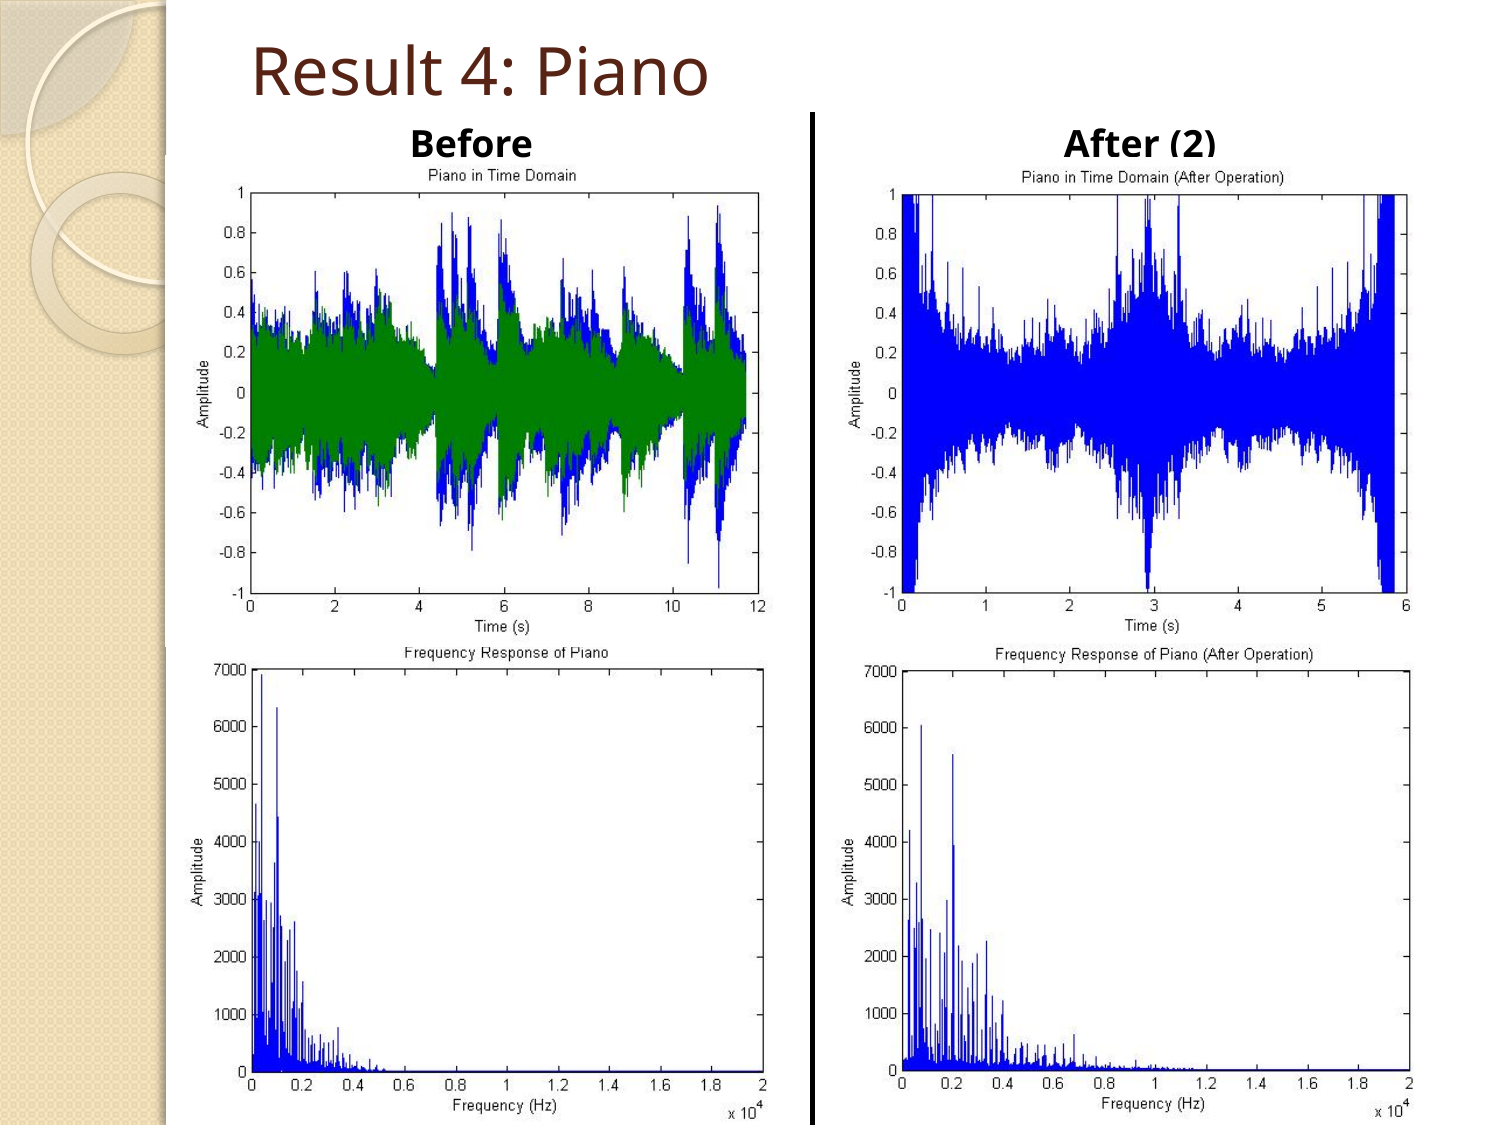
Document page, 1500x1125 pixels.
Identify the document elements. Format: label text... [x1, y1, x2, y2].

picture [813, 155, 1471, 1125]
title Result 4: Piano [235, 0, 1466, 154]
picture [165, 155, 812, 1125]
text_box Before [350, 112, 613, 152]
